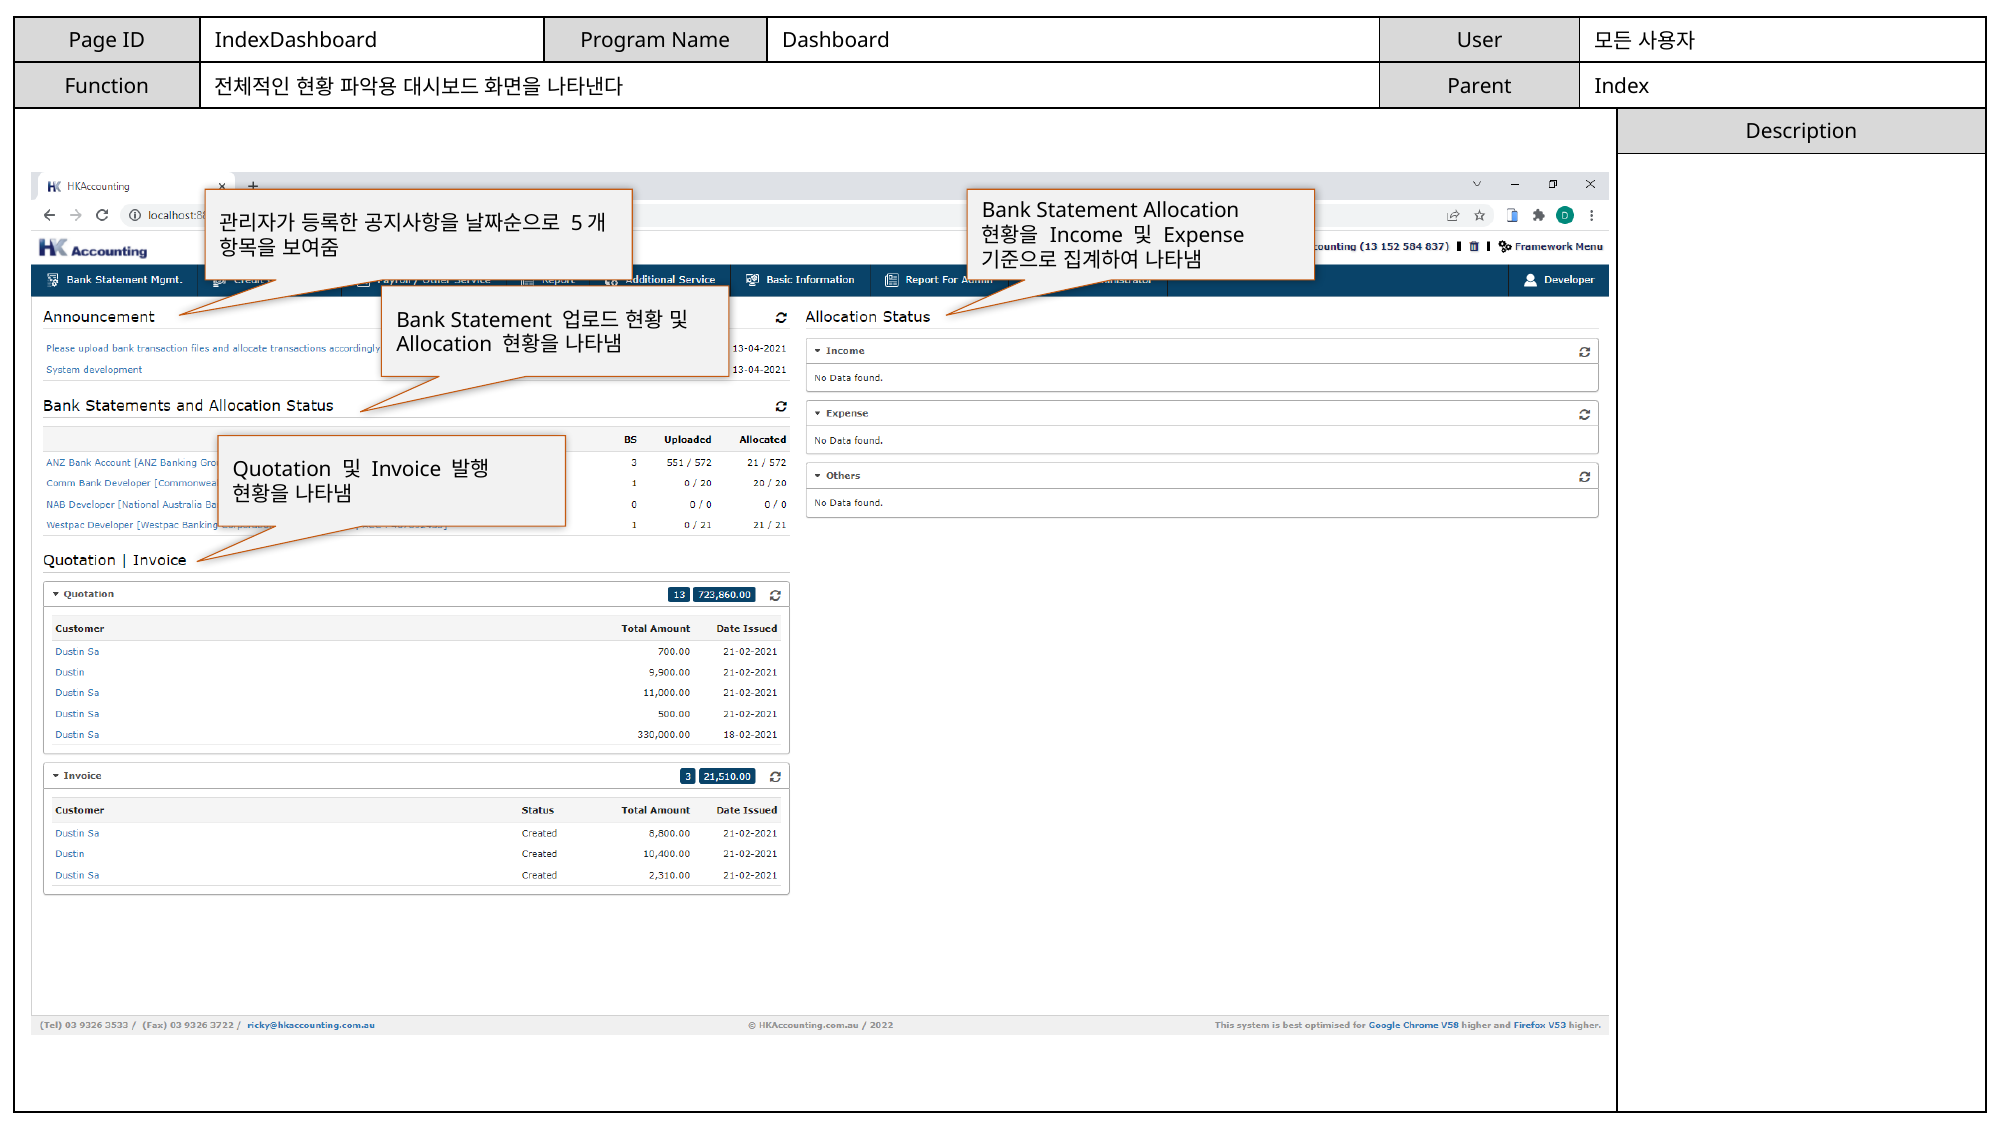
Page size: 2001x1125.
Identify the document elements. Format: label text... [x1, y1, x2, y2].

table_cell Index [1580, 63, 1985, 107]
table_cell Parent [1380, 63, 1579, 107]
table_header User [1380, 18, 1579, 61]
table_cell [1618, 154, 1985, 1111]
table_cell 전체적인 현황 파악용 대시보드 화면을 나타낸다 [201, 63, 1379, 107]
table_header Page ID [15, 18, 199, 61]
table_cell [15, 109, 1616, 1111]
table_header Program Name [545, 18, 766, 61]
picture [31, 172, 1609, 1035]
table_cell Function [15, 63, 199, 107]
table_cell Description [1618, 109, 1985, 153]
table_header 모든 사용자 [1580, 18, 1985, 61]
table_header IndexDashboard [201, 18, 543, 61]
table_header Dashboard [768, 18, 1379, 61]
